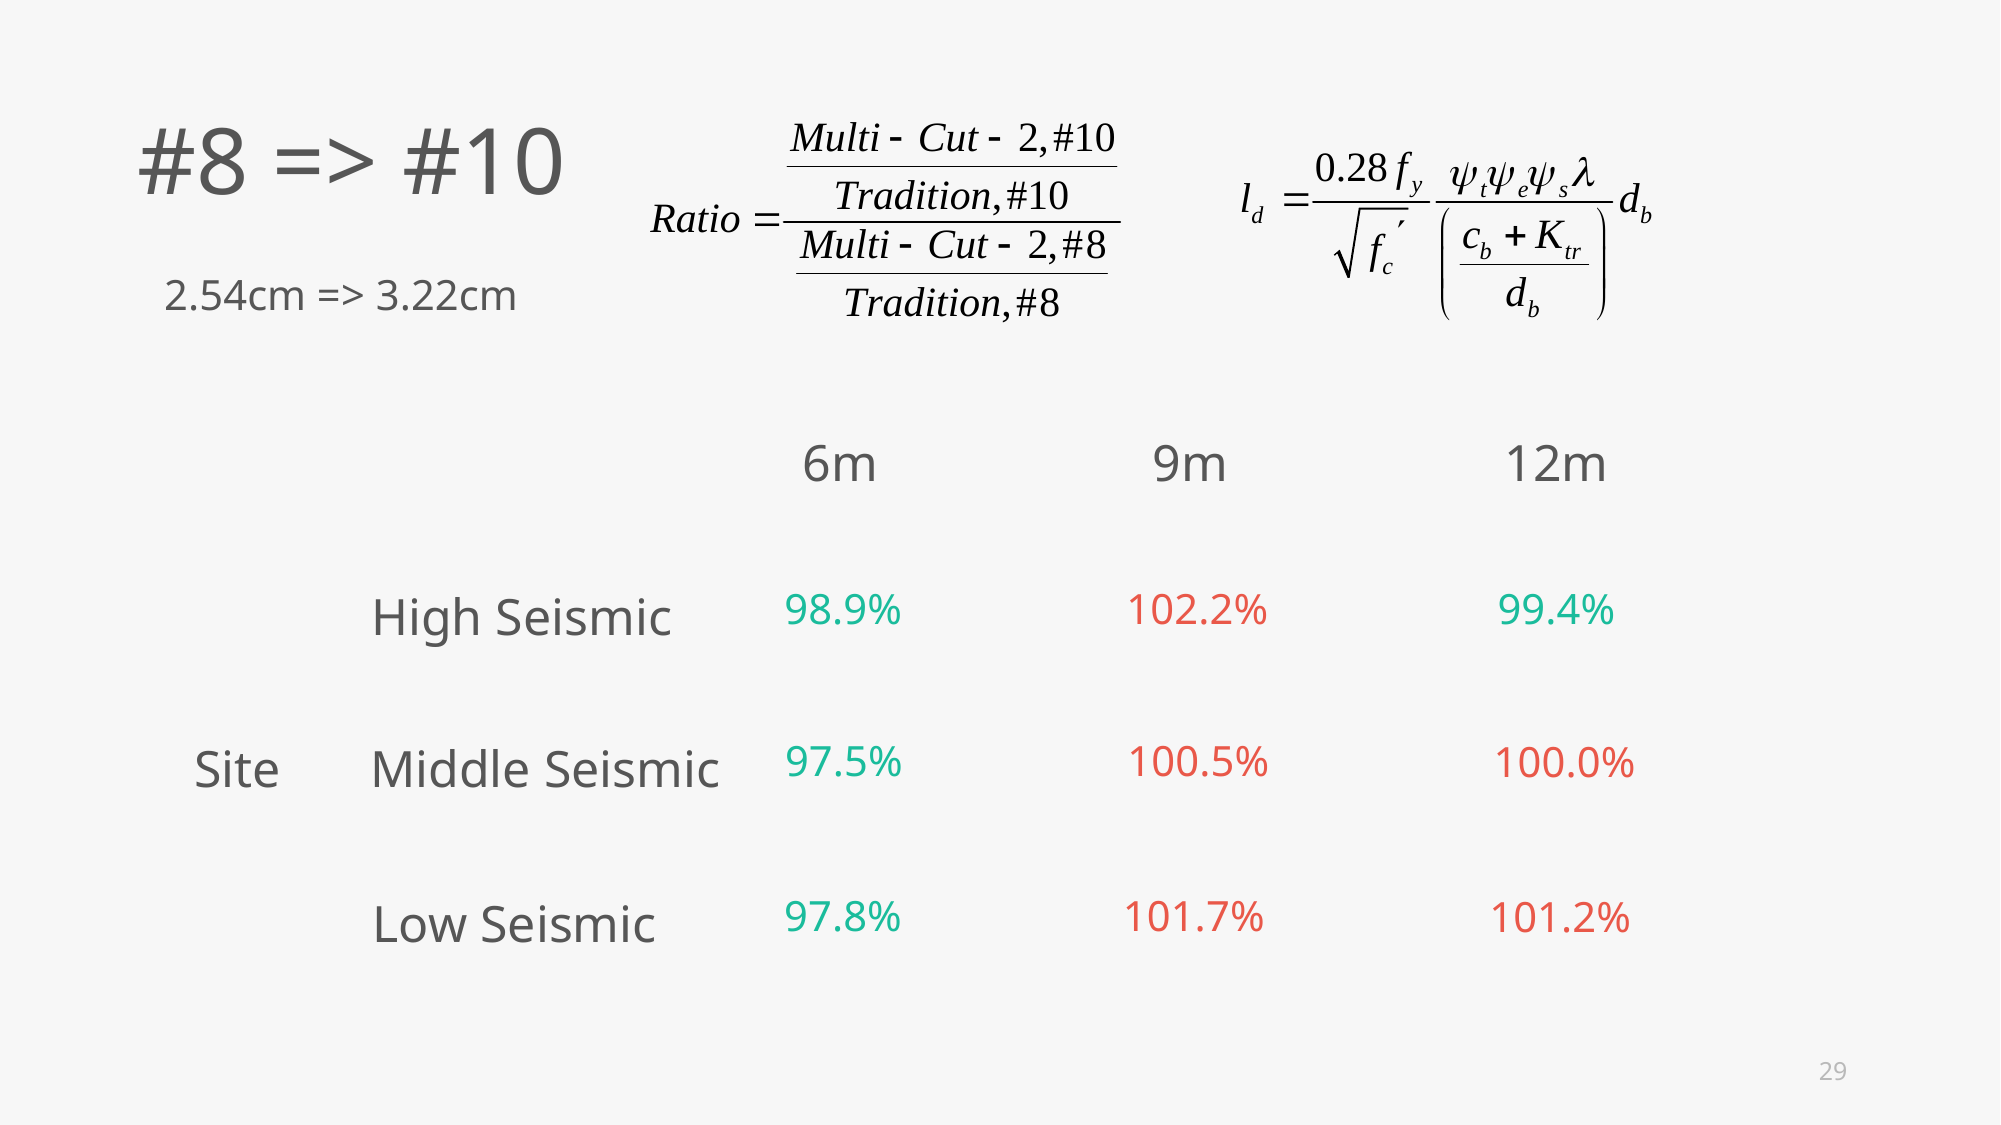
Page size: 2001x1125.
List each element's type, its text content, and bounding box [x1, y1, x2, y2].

text_box 100.0% [1493, 718, 1651, 794]
text_box 97.8% [784, 872, 917, 948]
text_box 6m [802, 411, 893, 499]
text_box 12m [1504, 411, 1624, 499]
text_box 97.5% [785, 717, 918, 793]
text_box 101.2% [1489, 873, 1647, 949]
text_box 2.54cm => 3.22cm [164, 251, 533, 326]
text_box 9m [1152, 411, 1243, 499]
text_box 100.5% [1127, 717, 1285, 793]
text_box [1237, 144, 1657, 328]
text_box Site [194, 718, 296, 805]
text_box High Seismic [371, 565, 688, 653]
text_box 99.4% [1497, 566, 1631, 641]
text_box 102.2% [1126, 565, 1284, 641]
slide_number 29 [1412, 1042, 1863, 1103]
text_box Middle Seismic [370, 718, 736, 805]
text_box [645, 115, 1125, 328]
list #8 => #10 [137, 108, 873, 224]
text_box 101.7% [1122, 872, 1280, 948]
text_box Low Seismic [372, 873, 672, 960]
text_box 98.9% [784, 565, 918, 641]
